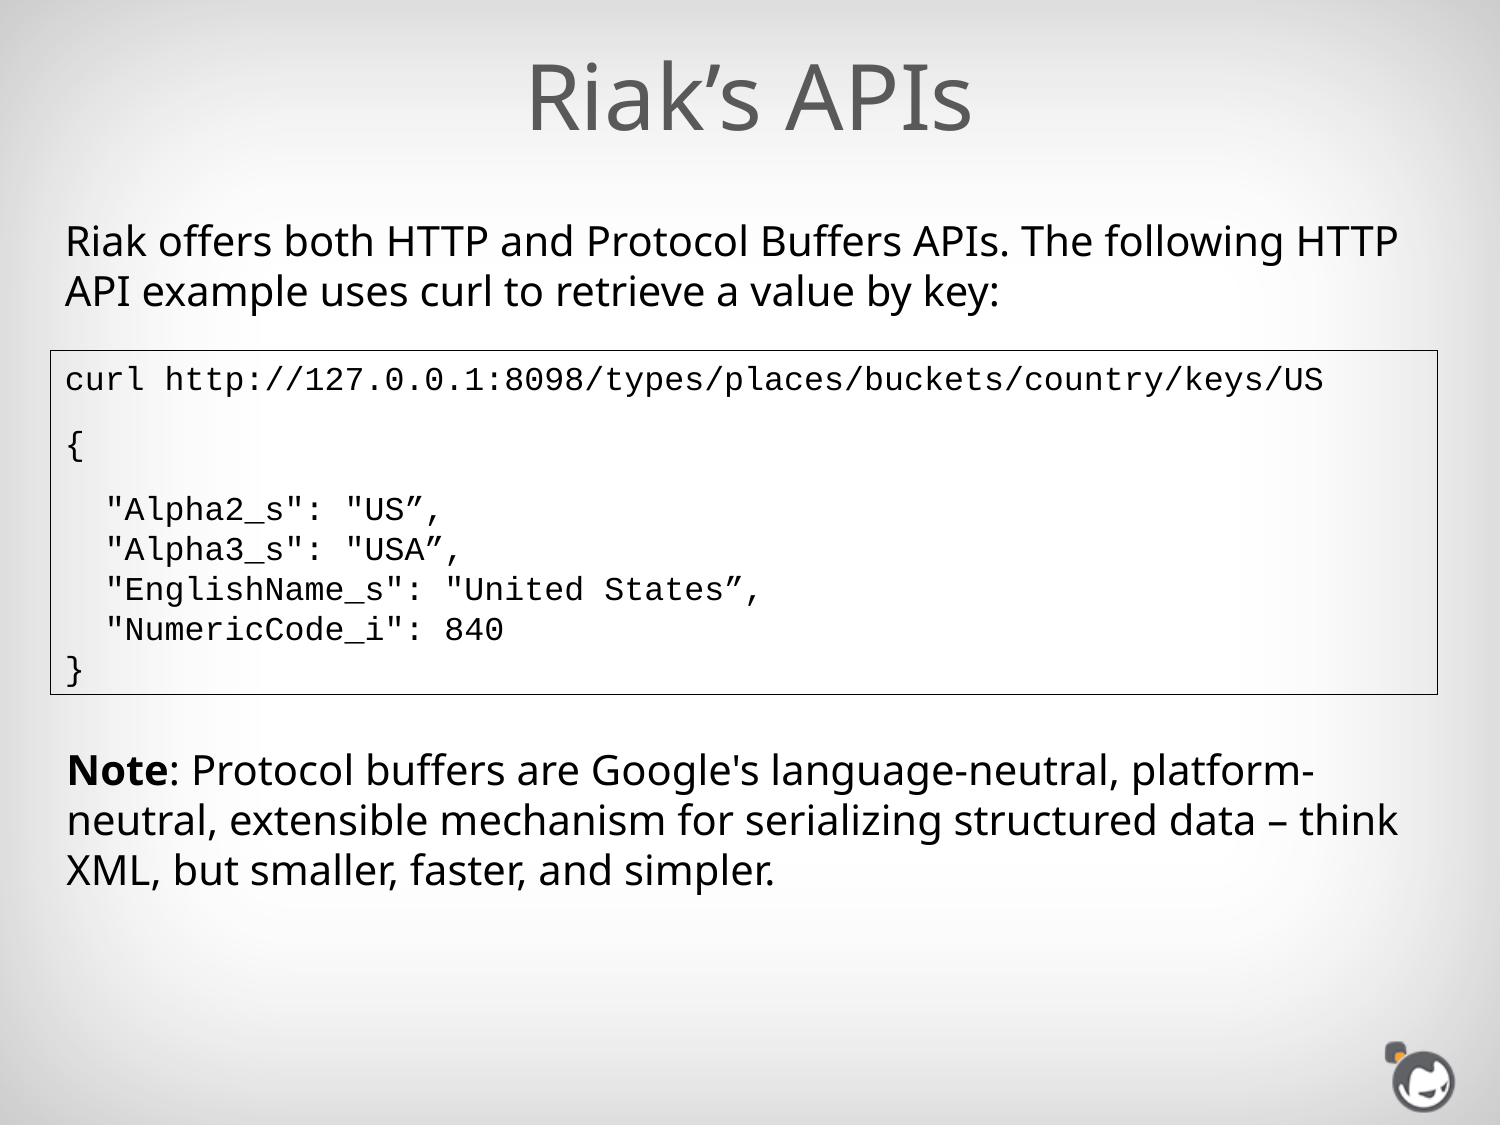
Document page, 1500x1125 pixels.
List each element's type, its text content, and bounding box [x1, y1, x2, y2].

picture [0, 188, 1500, 1125]
title Riak’s APIs [0, 0, 1500, 188]
text_box Note: Protocol buffers are Google's language-neutral, platform-neutral, extensible mechanism for serializing structured data – think XML, but smaller, faster, and simpler. [51, 736, 1440, 902]
text_box curl http://127.0.0.1:8098/types/places/buckets/country/keys/US { "Alpha2_s": "US”, "Alpha3_s": "USA”, "EnglishName_s": "United States”, "NumericCode_i": 840 } [50, 350, 1438, 695]
text_box Riak offers both HTTP and Protocol Buffers APIs. The following HTTP API example uses curl to retrieve a value by key: [50, 207, 1438, 323]
